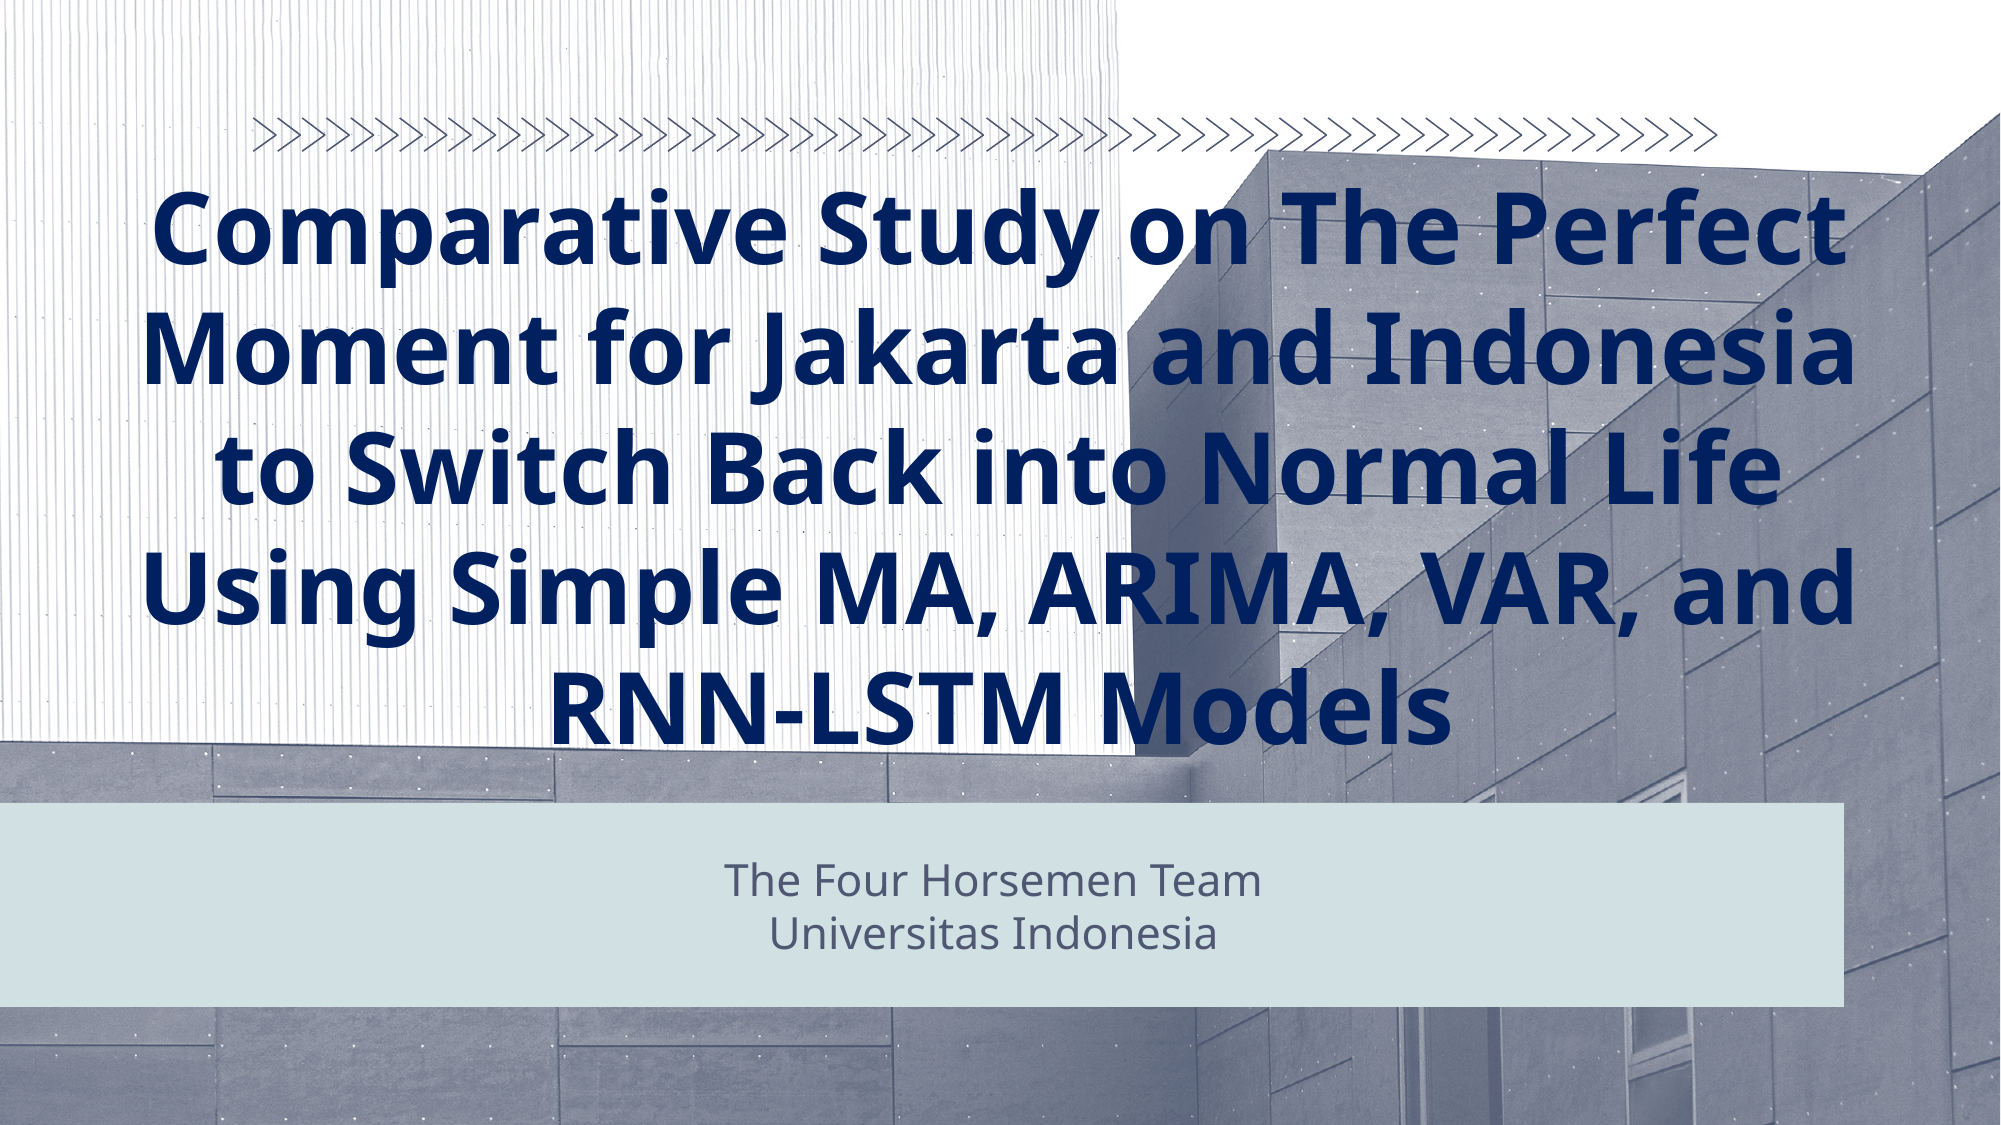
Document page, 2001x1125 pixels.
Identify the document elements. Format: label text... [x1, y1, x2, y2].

picture [0, 0, 2001, 1125]
subtitle The Four Horsemen Team Universitas Indonesia [229, 868, 1740, 942]
title Comparative Study on The Perfect Moment for Jakarta and Indonesia to Switch Back into Normal Life Using Simple MA, ARIMA, VAR, and RNN-LSTM Models [117, 165, 1883, 765]
